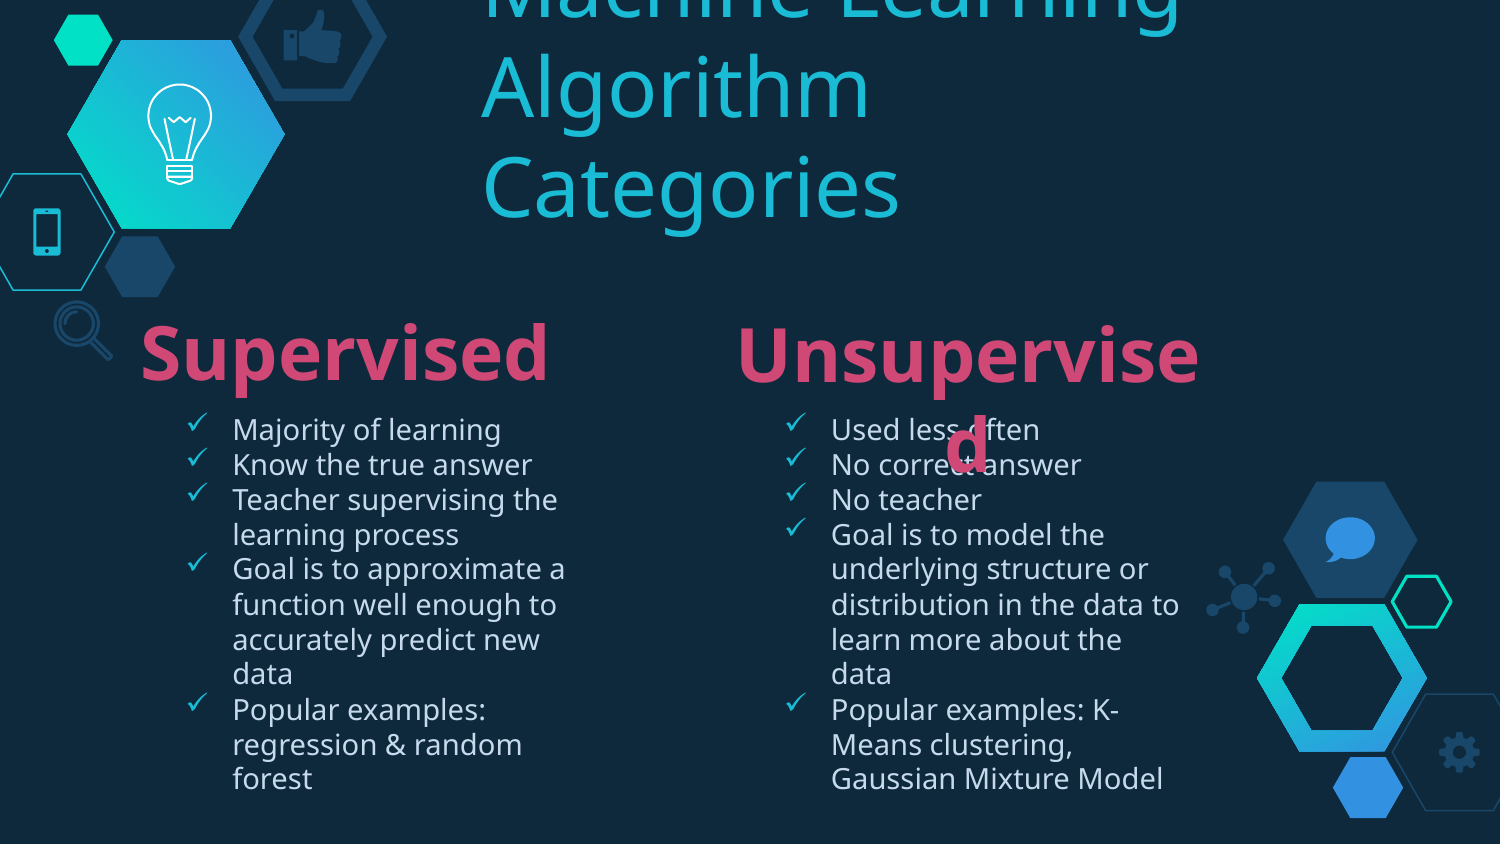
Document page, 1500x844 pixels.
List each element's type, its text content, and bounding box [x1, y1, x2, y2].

text_box Unsupervised [705, 292, 1231, 423]
text_box Machine Learning Algorithm Categories [466, 0, 1278, 250]
list Used less often No correct answer No teacher Goal is to model the underlying structure or distribution in the data to learn more about the data Popular examples: K-Means clustering, Gaussian Mixture Model [769, 423, 1207, 833]
text_box Supervised [77, 290, 615, 502]
list Majority of learning Know the true answer Teacher supervising the learning process Goal is to approximate a function well enough to accurately predict new data Popular examples: regression & random forest [170, 502, 615, 833]
